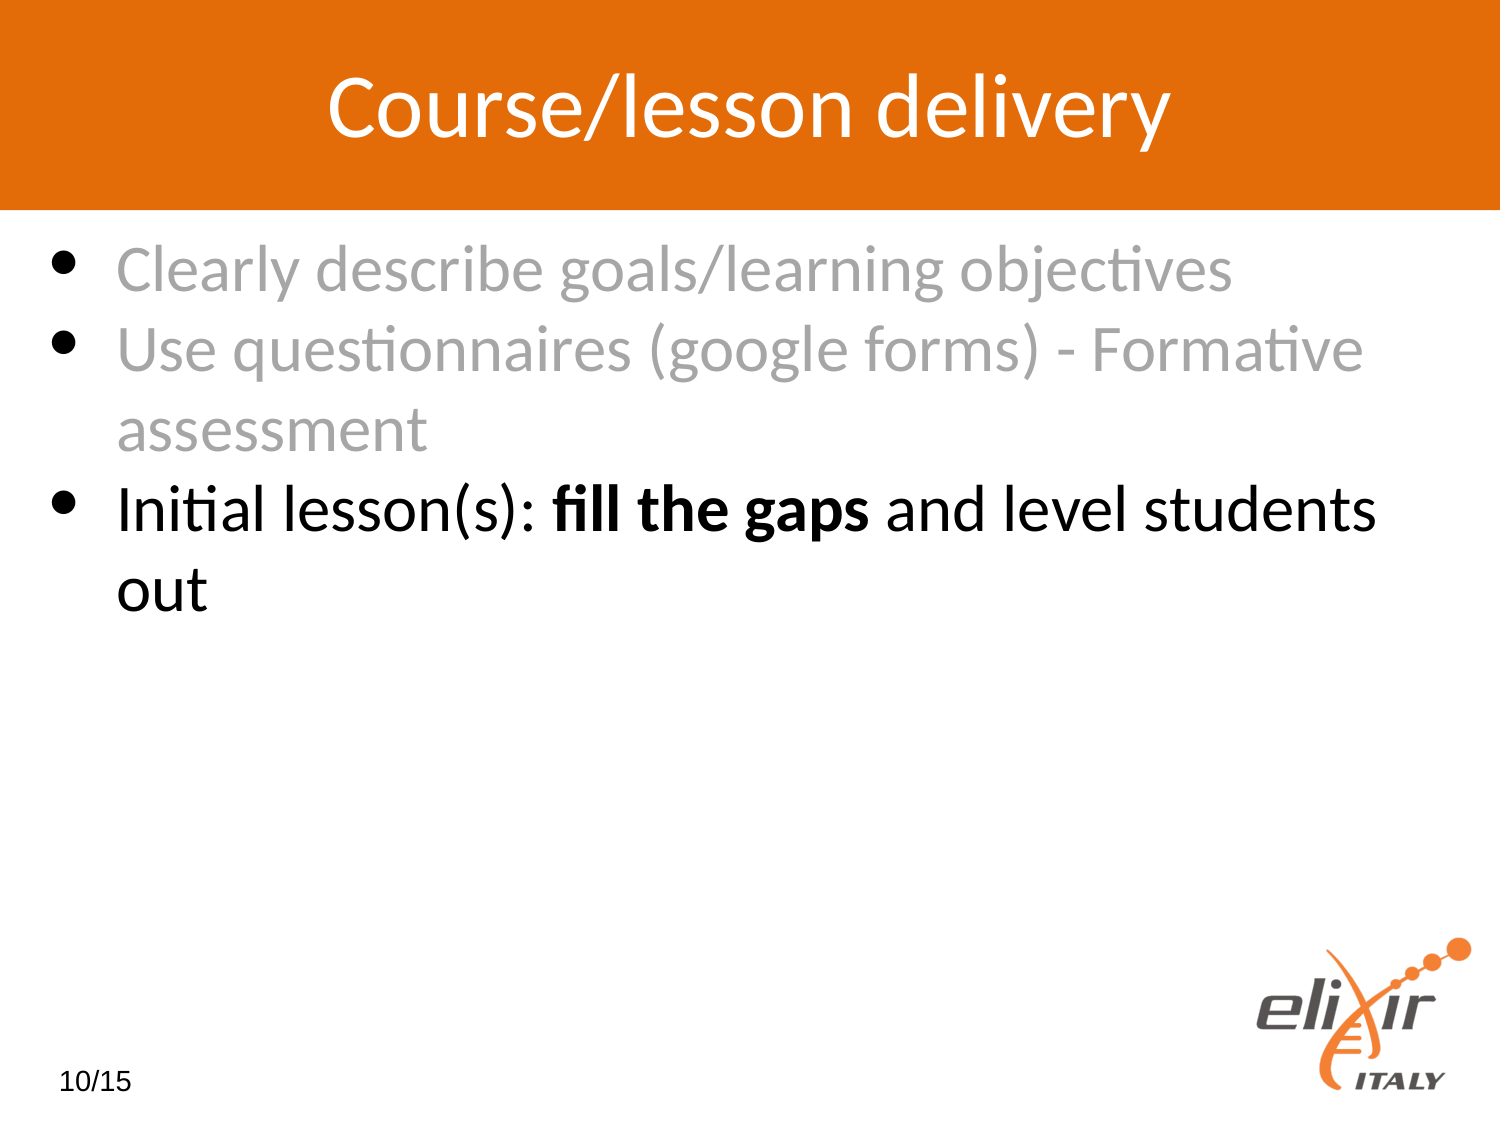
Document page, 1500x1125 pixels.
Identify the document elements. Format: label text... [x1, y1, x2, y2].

title Course/lesson delivery [75, 7, 1425, 196]
text_box 10/15 [44, 1055, 148, 1105]
list Clearly describe goals/learning objectives Use questionnaires (google forms) - Formative assessment Initial lesson(s): fill the gaps and level students out [26, 209, 1487, 1046]
text_box [0, 0, 1500, 211]
picture [1229, 914, 1500, 1125]
